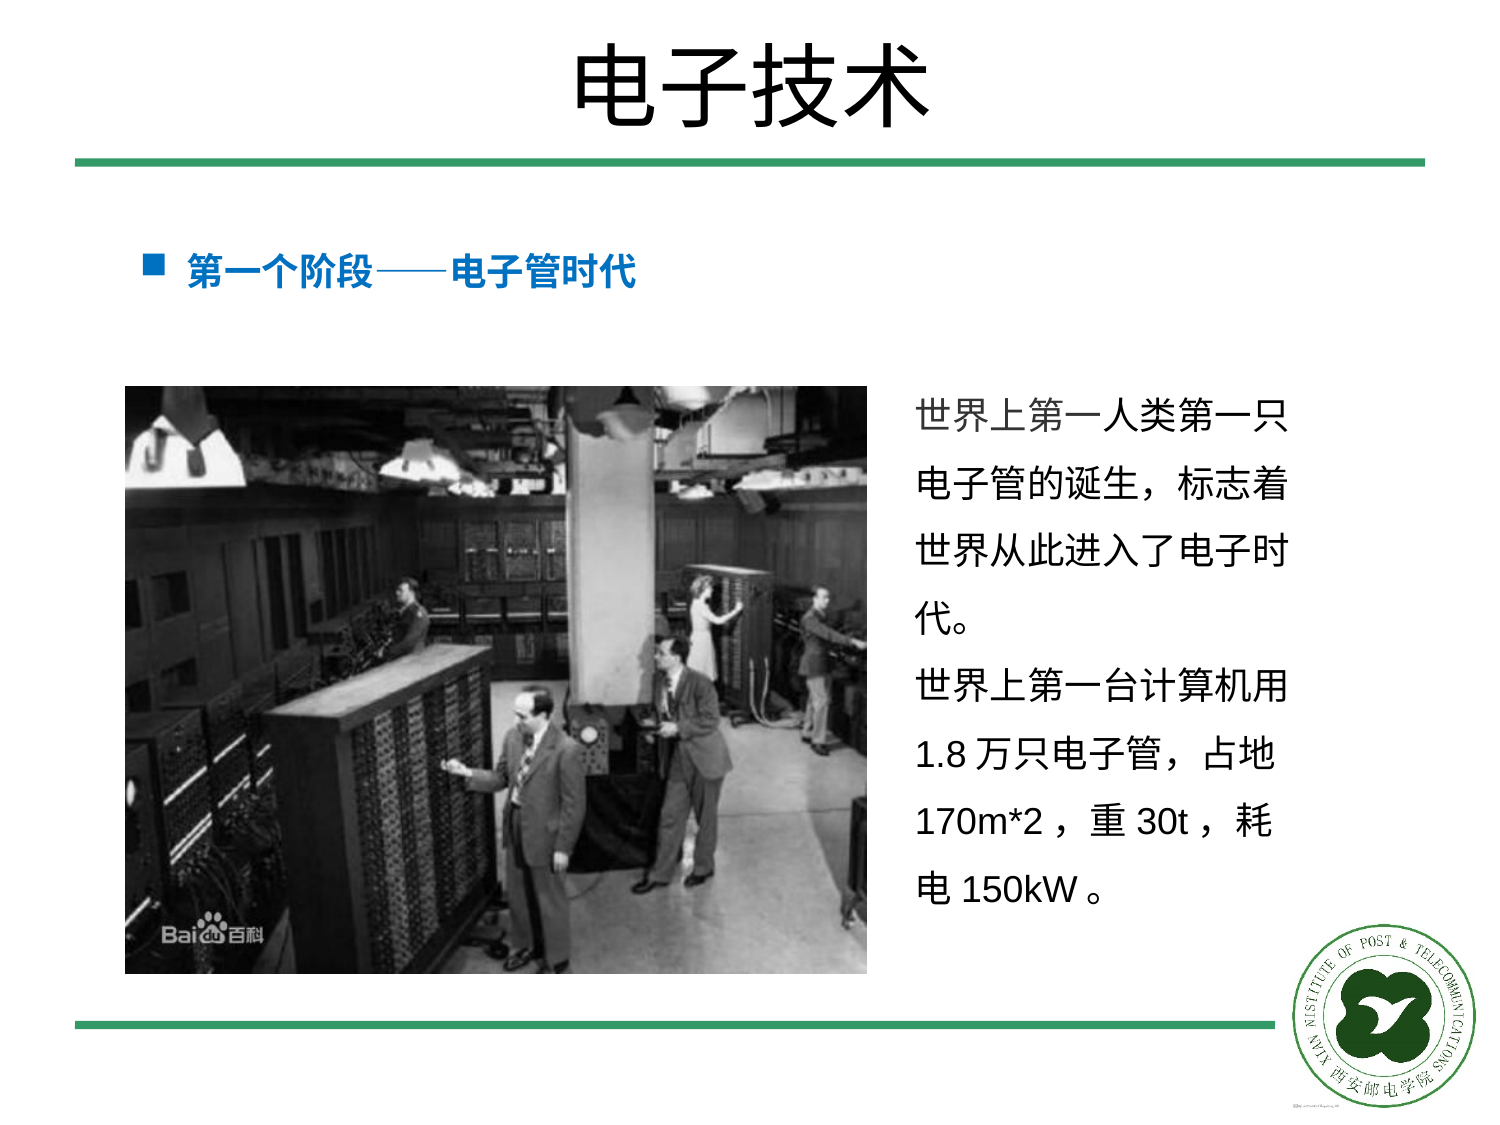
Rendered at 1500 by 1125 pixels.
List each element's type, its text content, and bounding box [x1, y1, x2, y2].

text_box 第一个阶段——电子管时代 [124, 240, 1025, 300]
picture [124, 386, 867, 974]
title 电子技术 [74, 12, 1426, 156]
picture [1289, 923, 1477, 1111]
text_box 世界上第一人类第一只电子管的诞生，标志着世界从此进入了电子时代。 世界上第一台计算机用1.8万只电子管，占地170m*2，重30t，耗电150kW。 [899, 362, 1310, 918]
